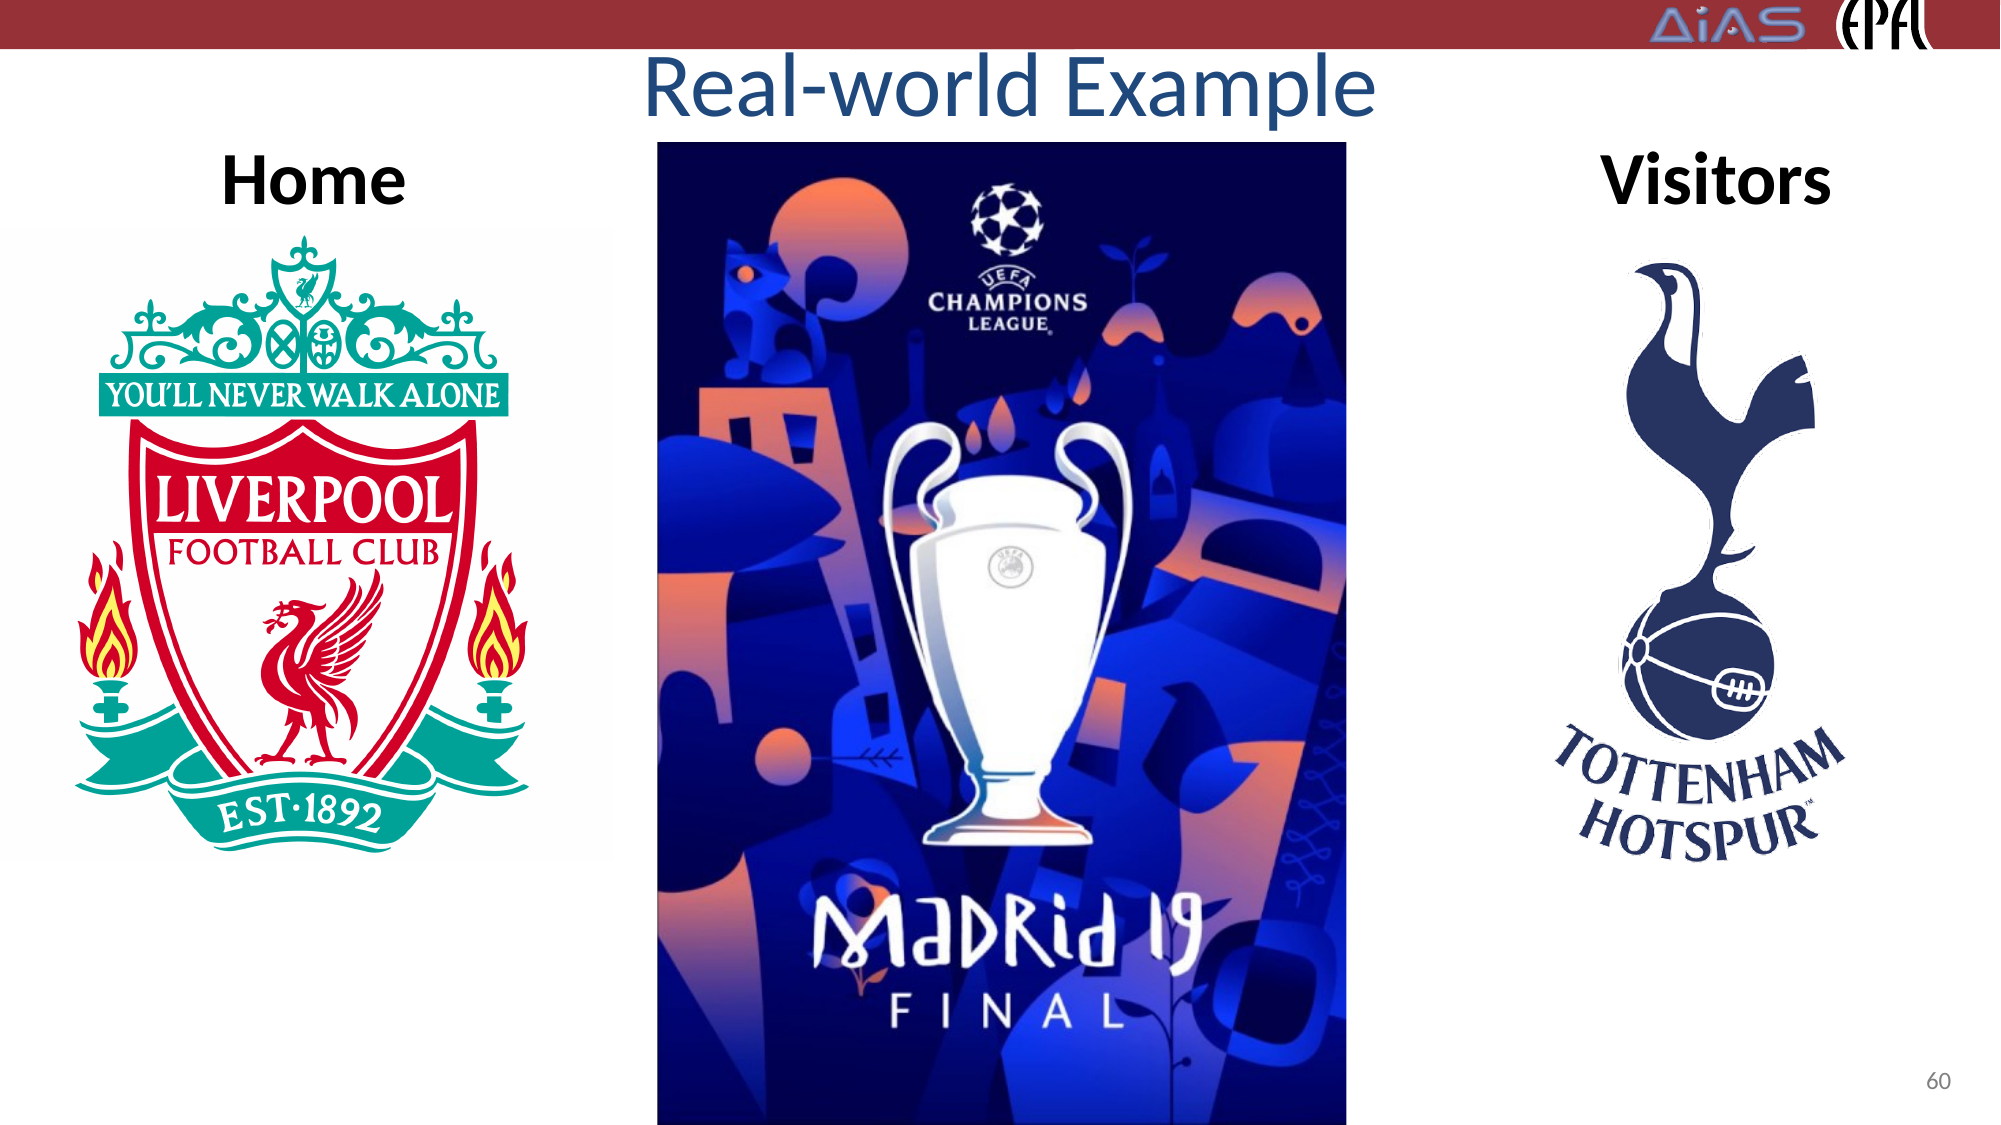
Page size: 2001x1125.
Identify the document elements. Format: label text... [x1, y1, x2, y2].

text_box Home [206, 143, 423, 226]
picture [657, 141, 2000, 1125]
text_box Visitors [1585, 143, 1848, 183]
title Real-world Example [148, 0, 1874, 143]
slide_number 60 [1433, 1024, 1967, 1103]
picture [0, 227, 614, 863]
